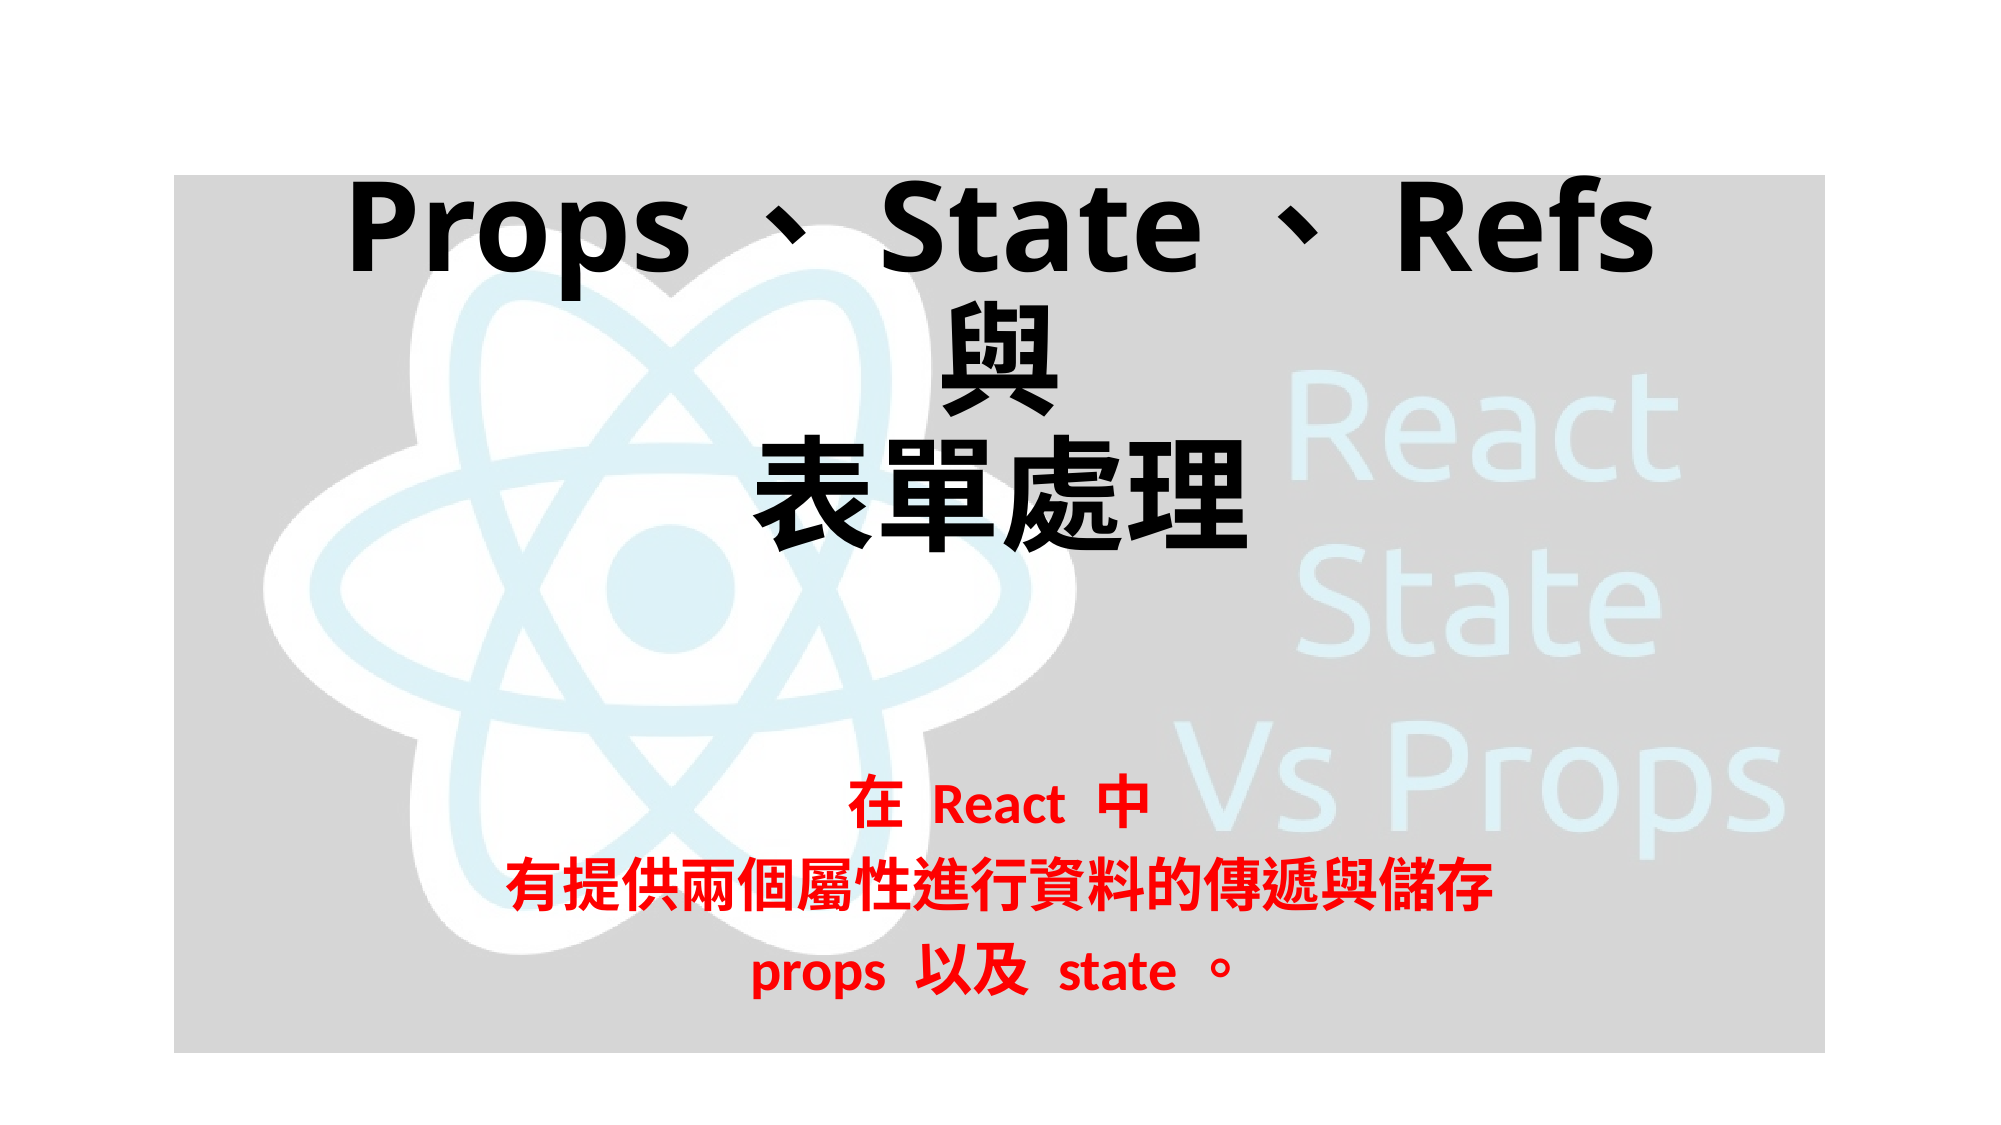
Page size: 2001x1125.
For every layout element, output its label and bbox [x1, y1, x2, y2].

picture [174, 175, 1825, 1053]
